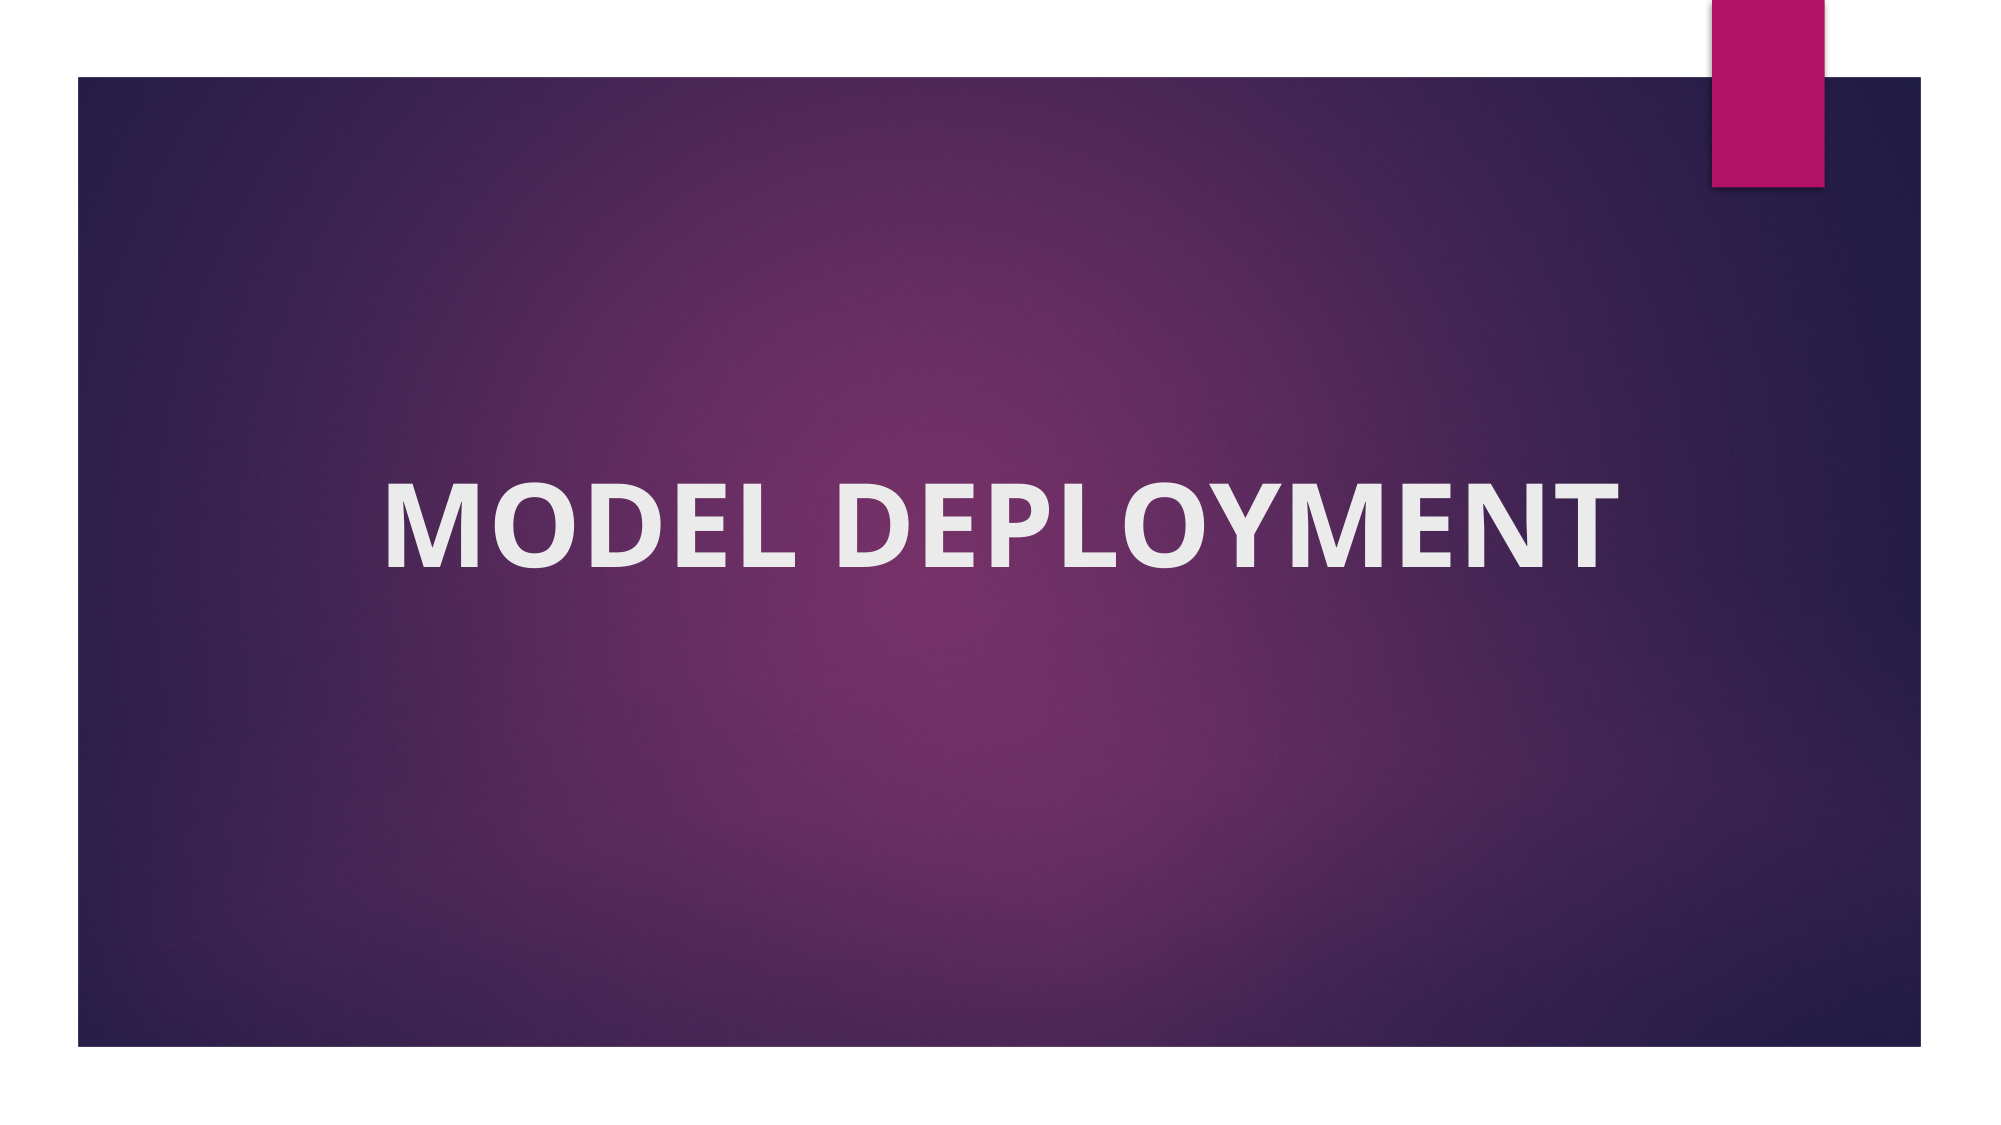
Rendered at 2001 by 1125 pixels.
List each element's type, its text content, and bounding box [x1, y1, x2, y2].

picture [79, 78, 1920, 1046]
title MODEL DEPLOYMENT [276, 371, 1724, 599]
